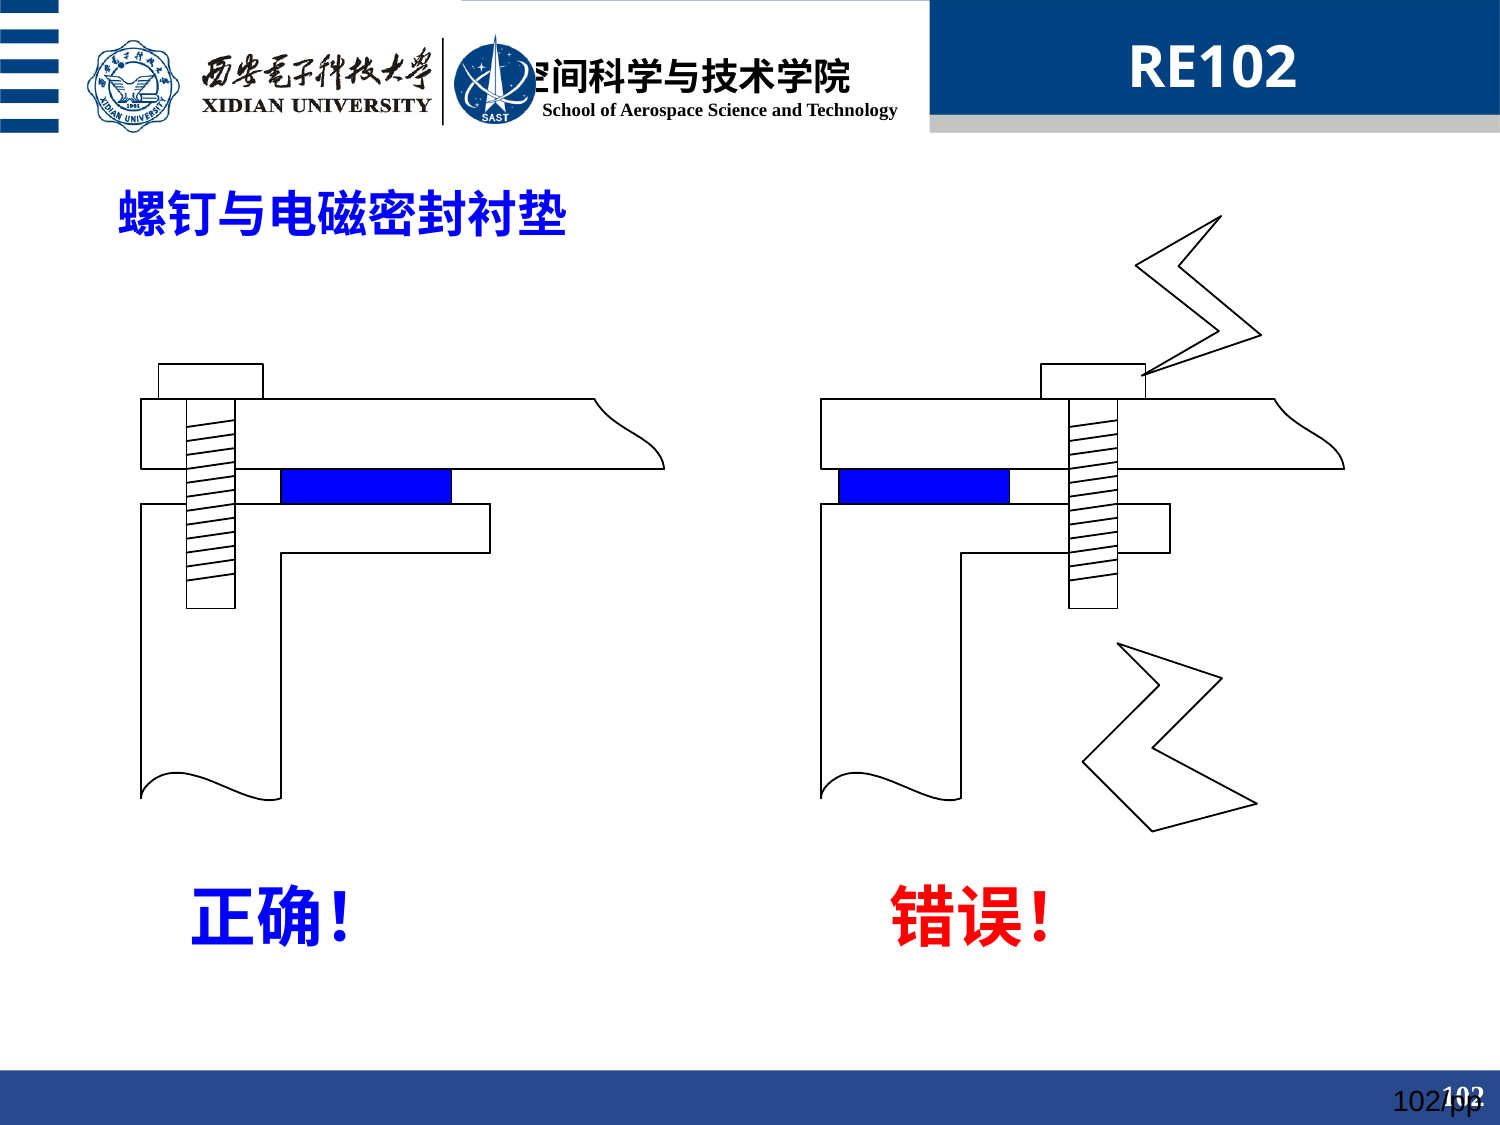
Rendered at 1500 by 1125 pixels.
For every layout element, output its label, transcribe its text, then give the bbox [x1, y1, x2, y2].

text_box 102/pp [1312, 1074, 1497, 1116]
text_box 正确！ [174, 867, 425, 963]
text_box 错误！ [875, 867, 1125, 963]
text_box RE102 [1112, 11, 1333, 95]
text_box 螺钉与电磁密封衬垫 [102, 174, 863, 250]
picture [0, 0, 1500, 1070]
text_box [137, 212, 1349, 836]
